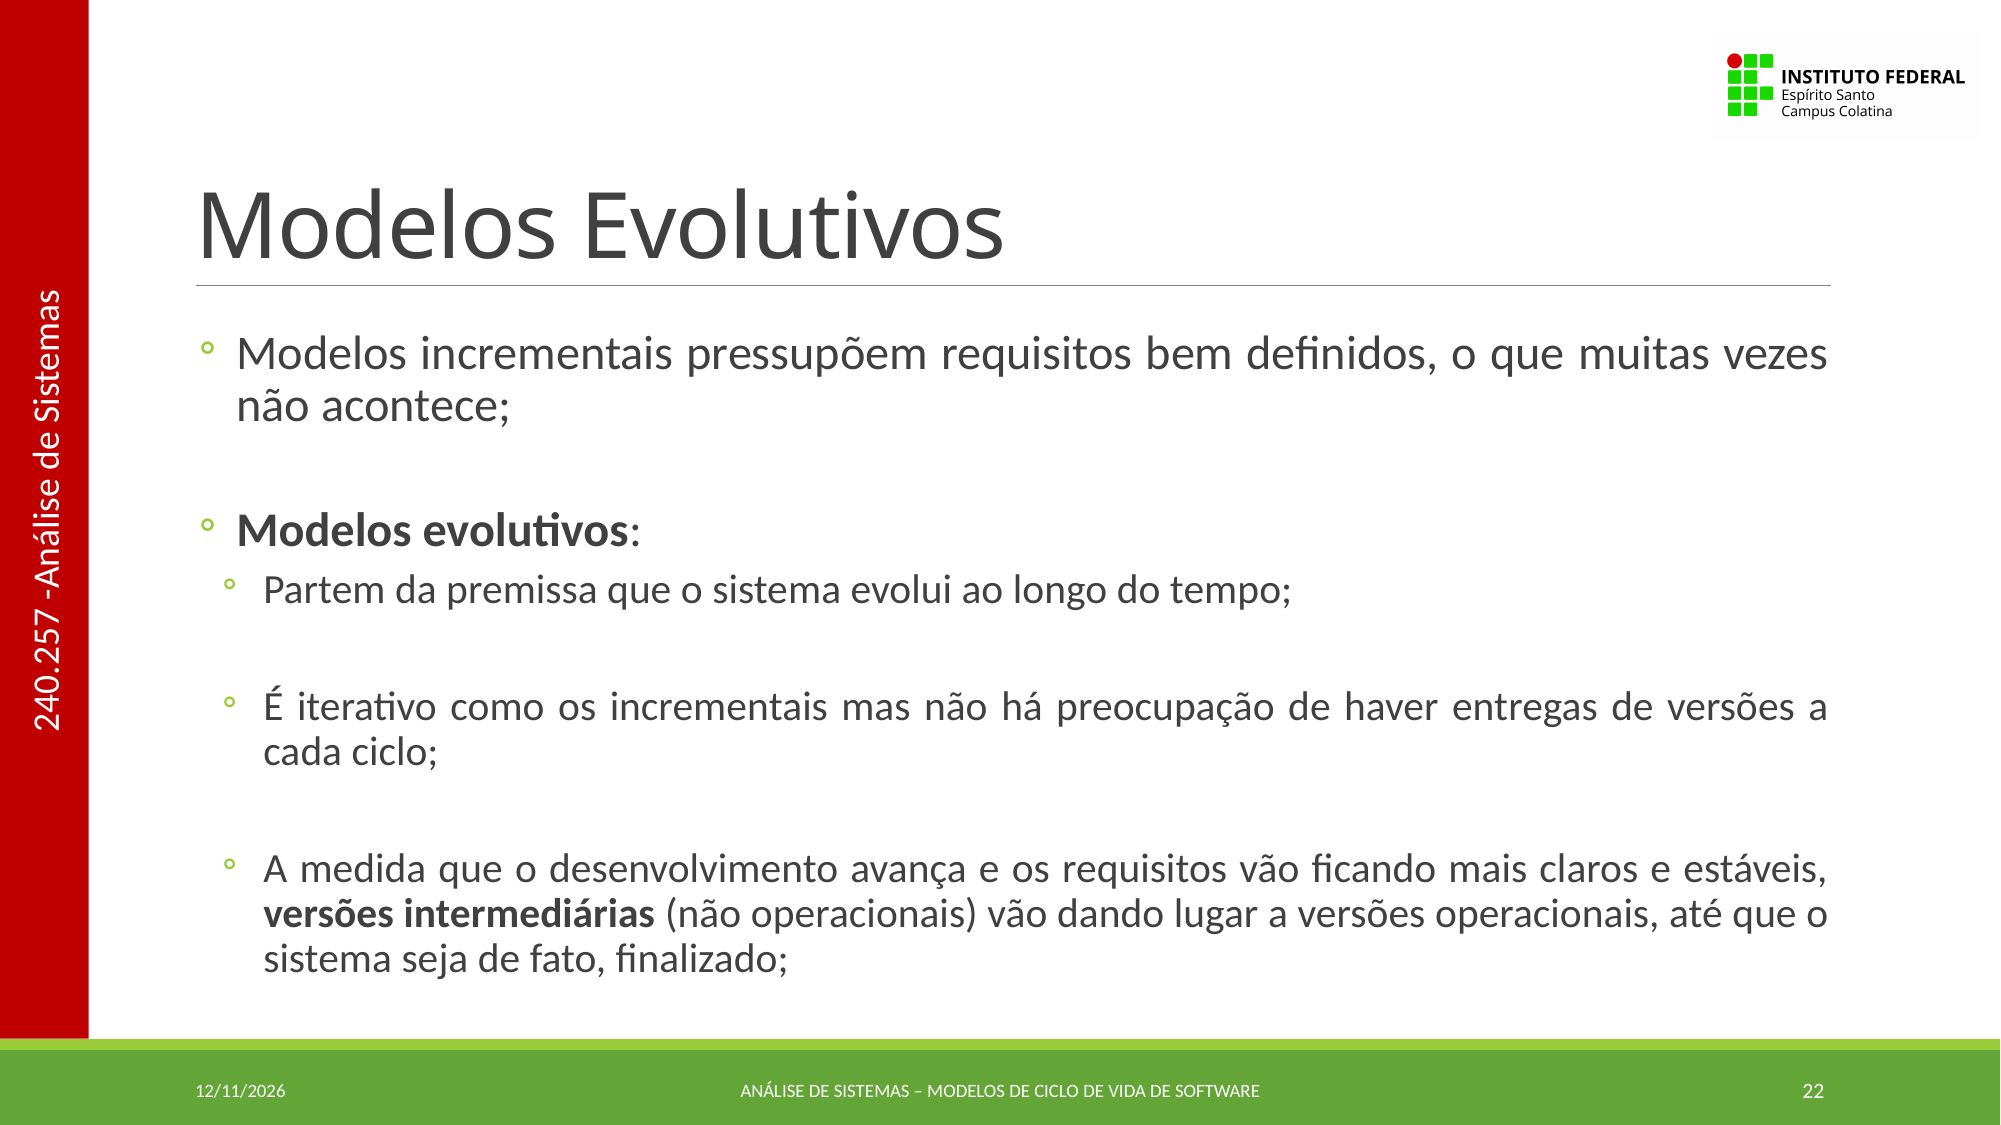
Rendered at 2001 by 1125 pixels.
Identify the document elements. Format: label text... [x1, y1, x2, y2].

text_box 240.257 -Análise de Sistemas [13, 274, 74, 748]
text_box [0, 0, 90, 1040]
text_box Modelos incrementais pressupõem requisitos bem definidos, o que muitas vezes não acontece; Modelos evolutivos: Partem da premissa que o sistema evolui ao longo do tempo; É iterativo como os incrementais mas não há preocupação de haver entregas de versões a cada ciclo; A medida que o desenvolvimento avança e os requisitos vão ficando mais claros e estáveis, versões intermediárias (não operacionais) vão dando lugar a versões operacionais, até que o sistema seja de fato, finalizado; [179, 320, 1830, 994]
slide_number 22 [1624, 1059, 1840, 1120]
footer Análise de sistemas – modelos de ciclo de vida de software [604, 1059, 1396, 1120]
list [1711, 31, 1982, 141]
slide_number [180, 1059, 586, 1120]
title Modelos Evolutivos [180, 47, 1830, 285]
